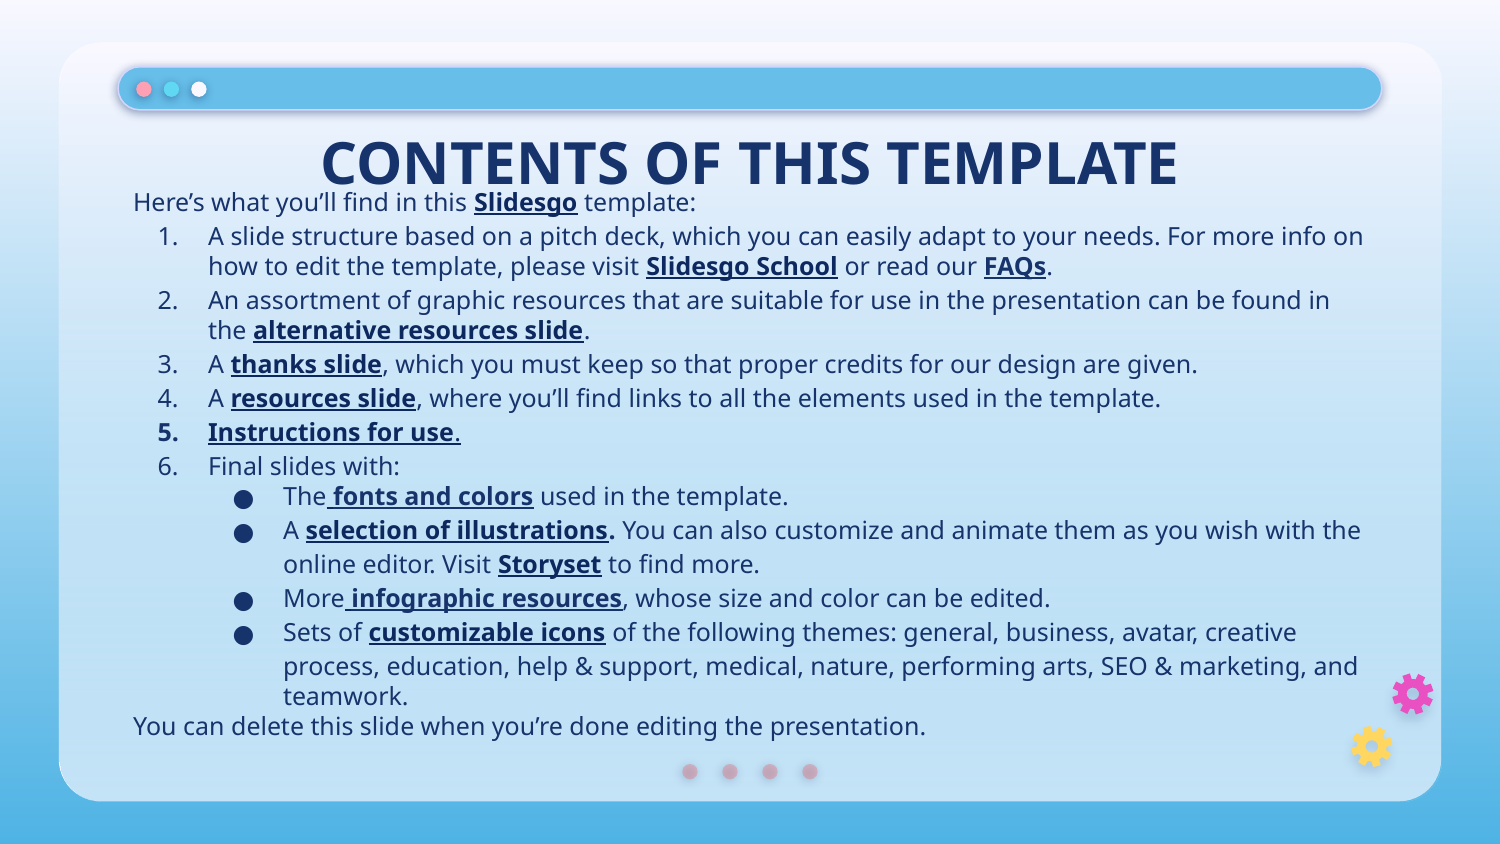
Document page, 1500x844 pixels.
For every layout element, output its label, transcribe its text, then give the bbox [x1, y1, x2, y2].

list Here’s what you’ll find in this Slidesgo template: A slide structure based on a pitch deck, which you can easily adapt to your needs. For more info on how to edit the template, please visit Slidesgo School or read our FAQs. An assortment of graphic resources that are suitable for use in the presentation can be found in the alternative resources slide. A thanks slide, which you must keep so that proper credits for our design are given. A resources slide, where you’ll find links to all the elements used in the template. Instructions for use. Final slides with: The fonts and colors used in the template. A selection of illustrations. You can also customize and animate them as you wish with the online editor. Visit Storyset to find more. More infographic resources, whose size and color can be edited. Sets of customizable icons of the following themes: general, business, avatar, creative process, education, help & support, medical, nature, performing arts, SEO & marketing, and teamwork. You can delete this slide when you’re done editing the presentation. [118, 189, 1382, 756]
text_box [1350, 673, 1434, 768]
title CONTENTS OF THIS TEMPLATE [118, 113, 1382, 189]
